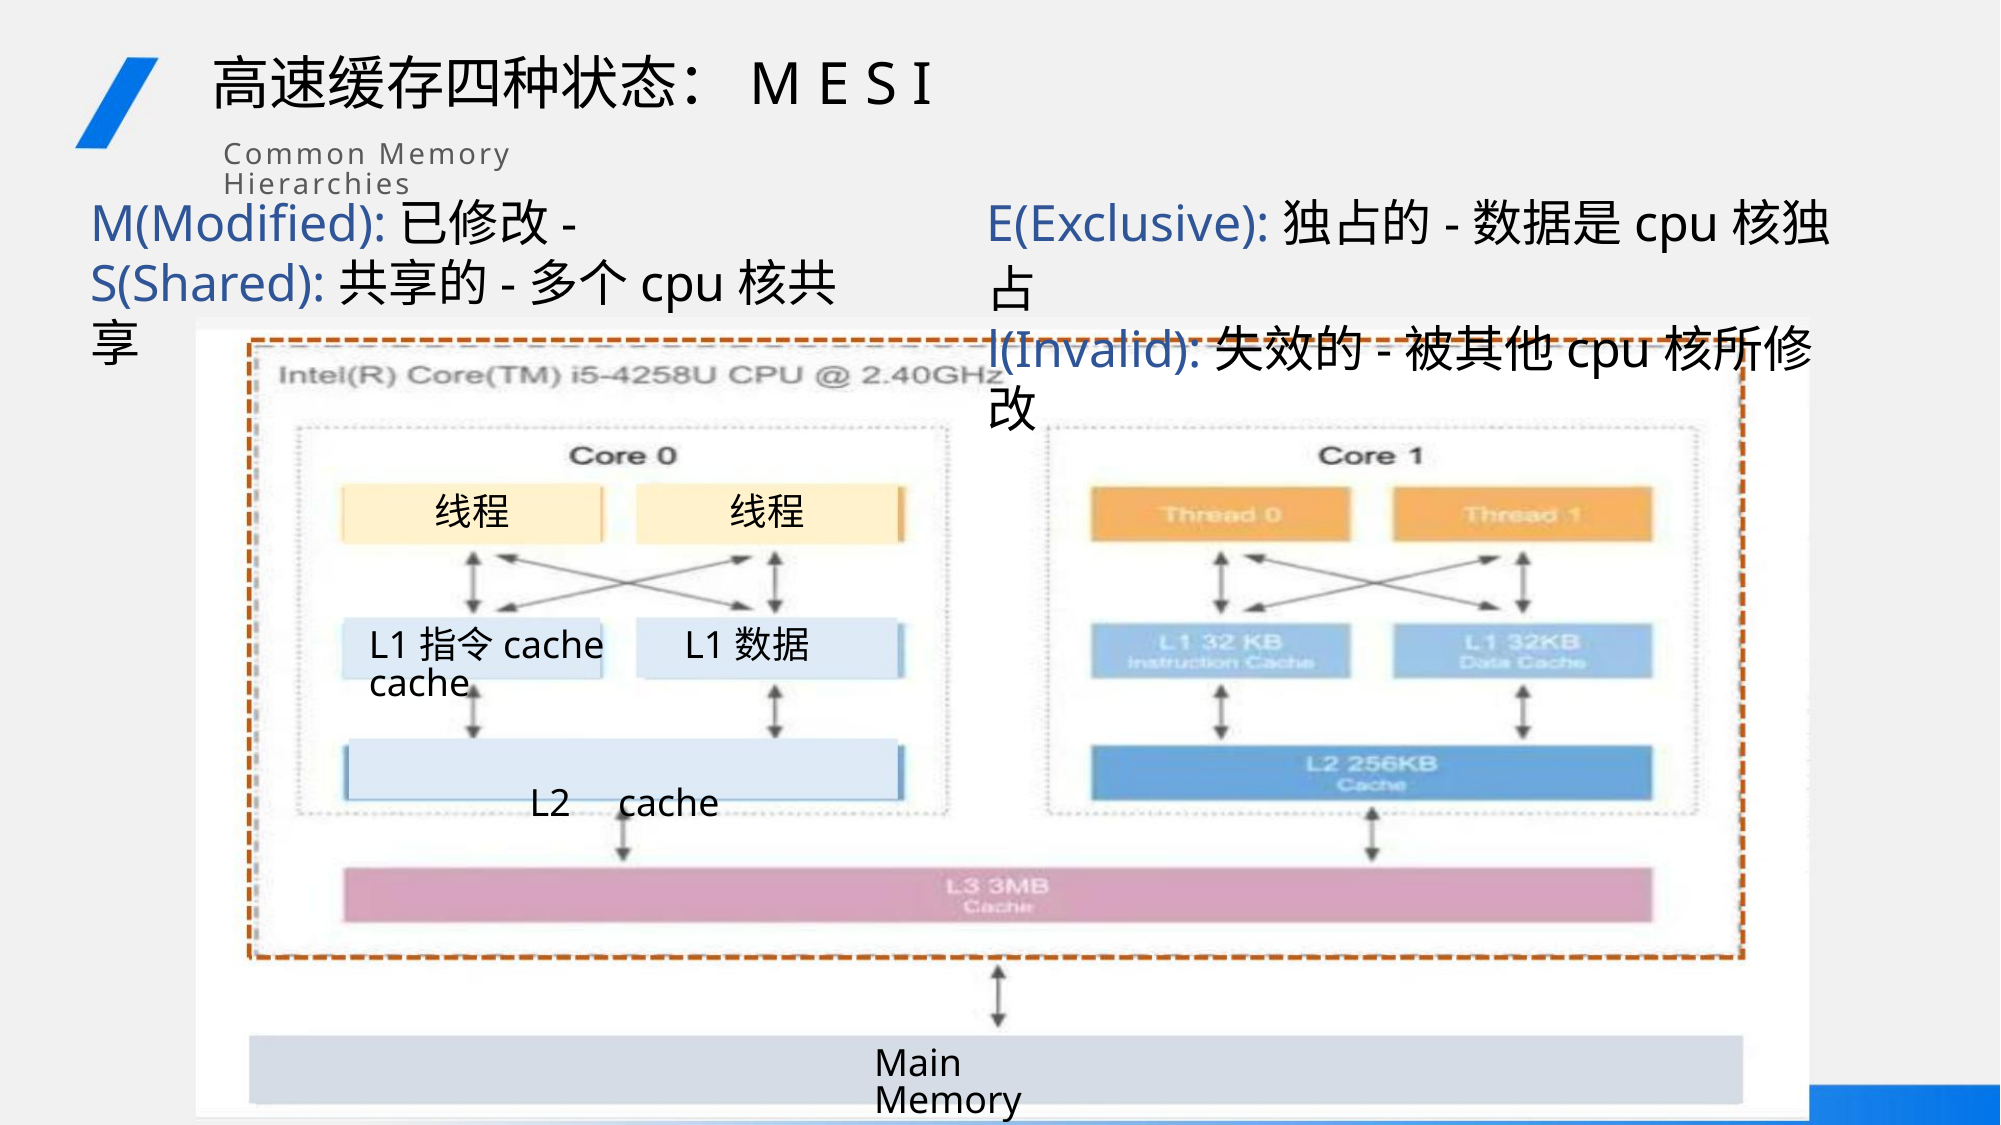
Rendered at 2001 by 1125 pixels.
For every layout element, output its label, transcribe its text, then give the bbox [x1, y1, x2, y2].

text_box 线程 [729, 495, 830, 533]
text_box 线程 [434, 495, 535, 533]
text_box E(Exclusive):独占的-数据是cpu核独占 l(Invalid):失效的-被其他cpu核所修改 [986, 185, 1858, 438]
text_box L1指令cache L1数据cache L2 cache [368, 628, 896, 825]
text_box Common Memory Hierarchies [223, 141, 688, 185]
text_box [0, 0, 2000, 1125]
text_box 高速缓存四种状态：M E S I [211, 58, 966, 117]
text_box M(Modified):已修改- S(Shared):共享的-多个cpu核共享 [90, 185, 866, 372]
text_box Main Memory [874, 1046, 1143, 1122]
